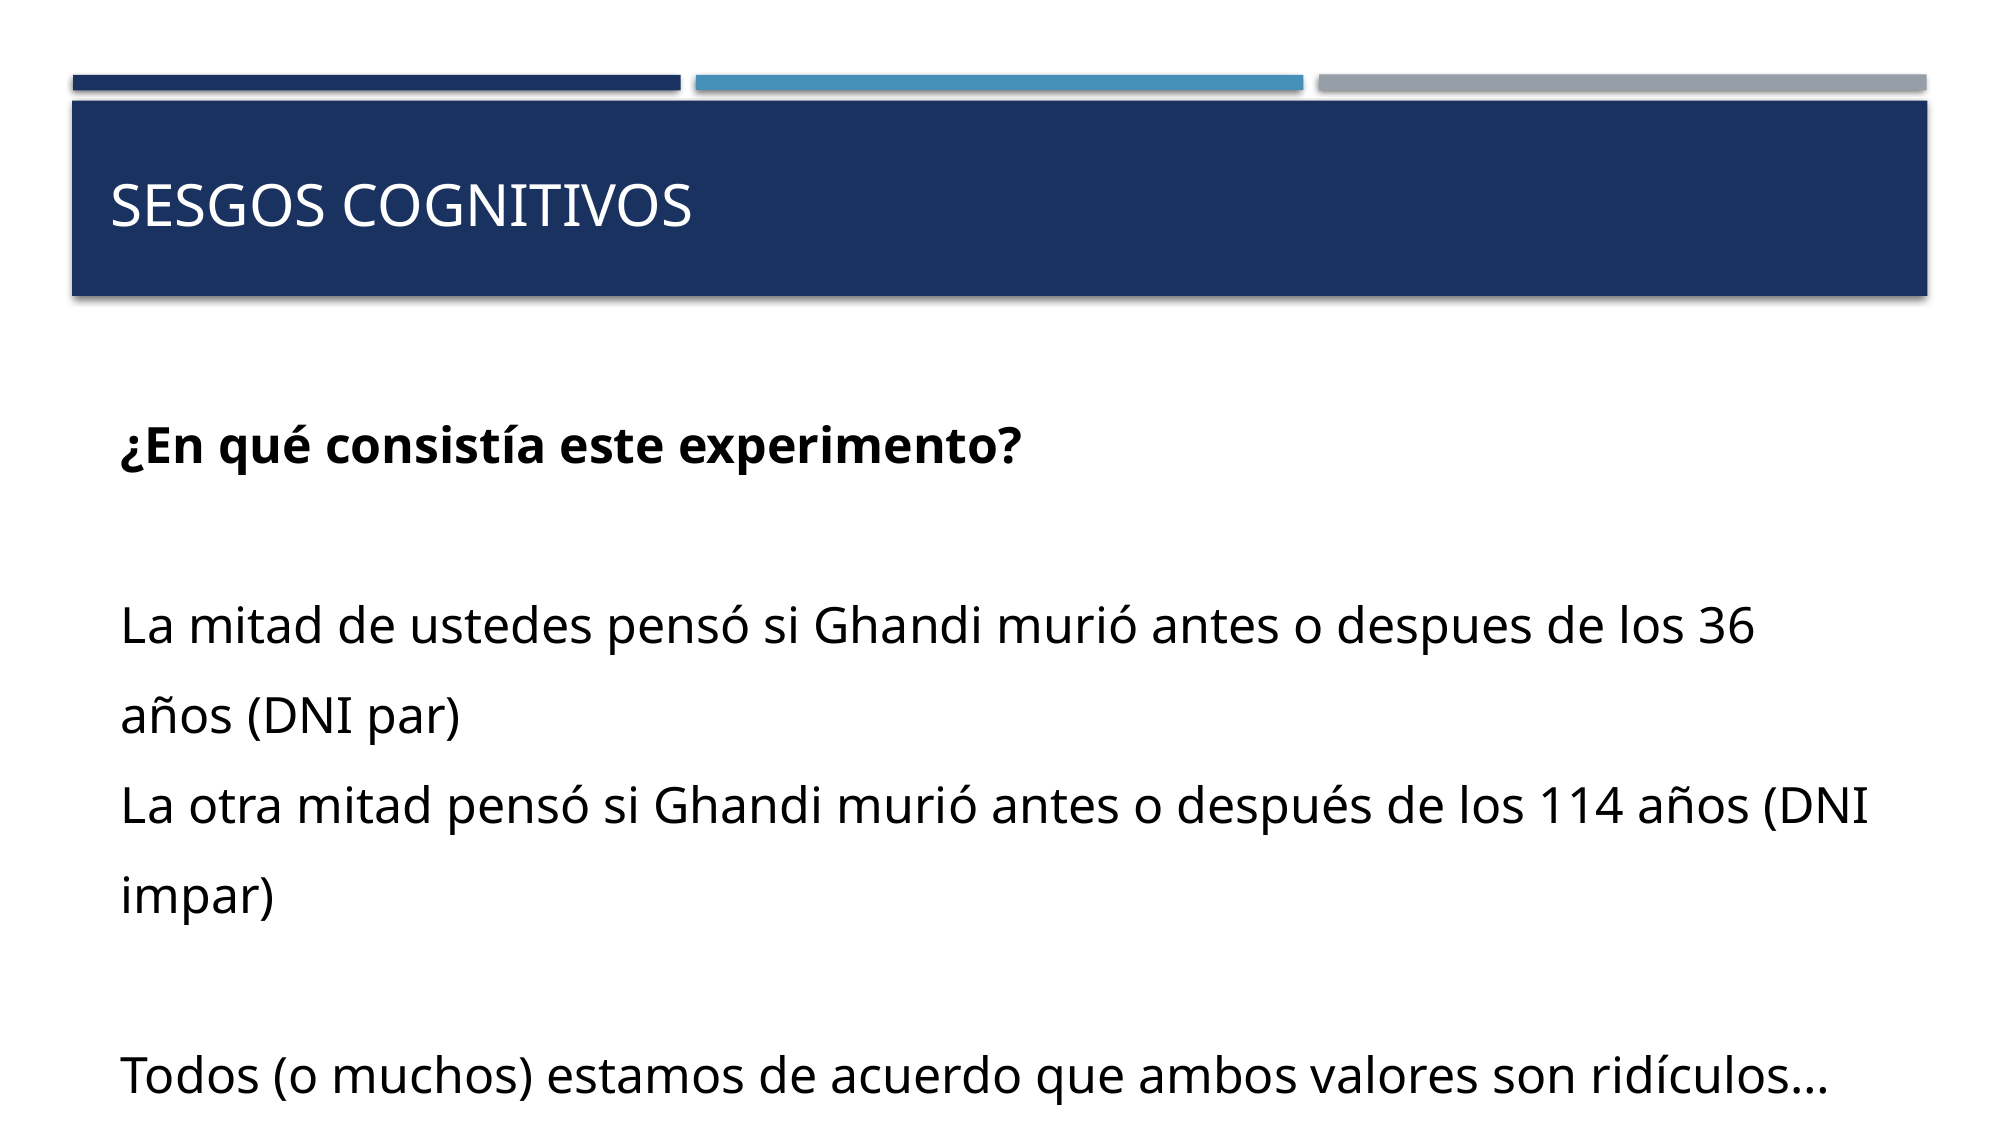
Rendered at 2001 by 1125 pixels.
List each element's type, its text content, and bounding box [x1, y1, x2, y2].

title Sesgos cognitivos [95, 115, 1905, 247]
text_box ¿En qué consistía este experimento? La mitad de ustedes pensó si Ghandi murió antes o despues de los 36 años (DNI par) La otra mitad pensó si Ghandi murió antes o después de los 114 años (DNI impar) Todos (o muchos) estamos de acuerdo que ambos valores son ridículos… …pero veamos qué valores dieron, cuando les pregunté. [106, 376, 1897, 1125]
